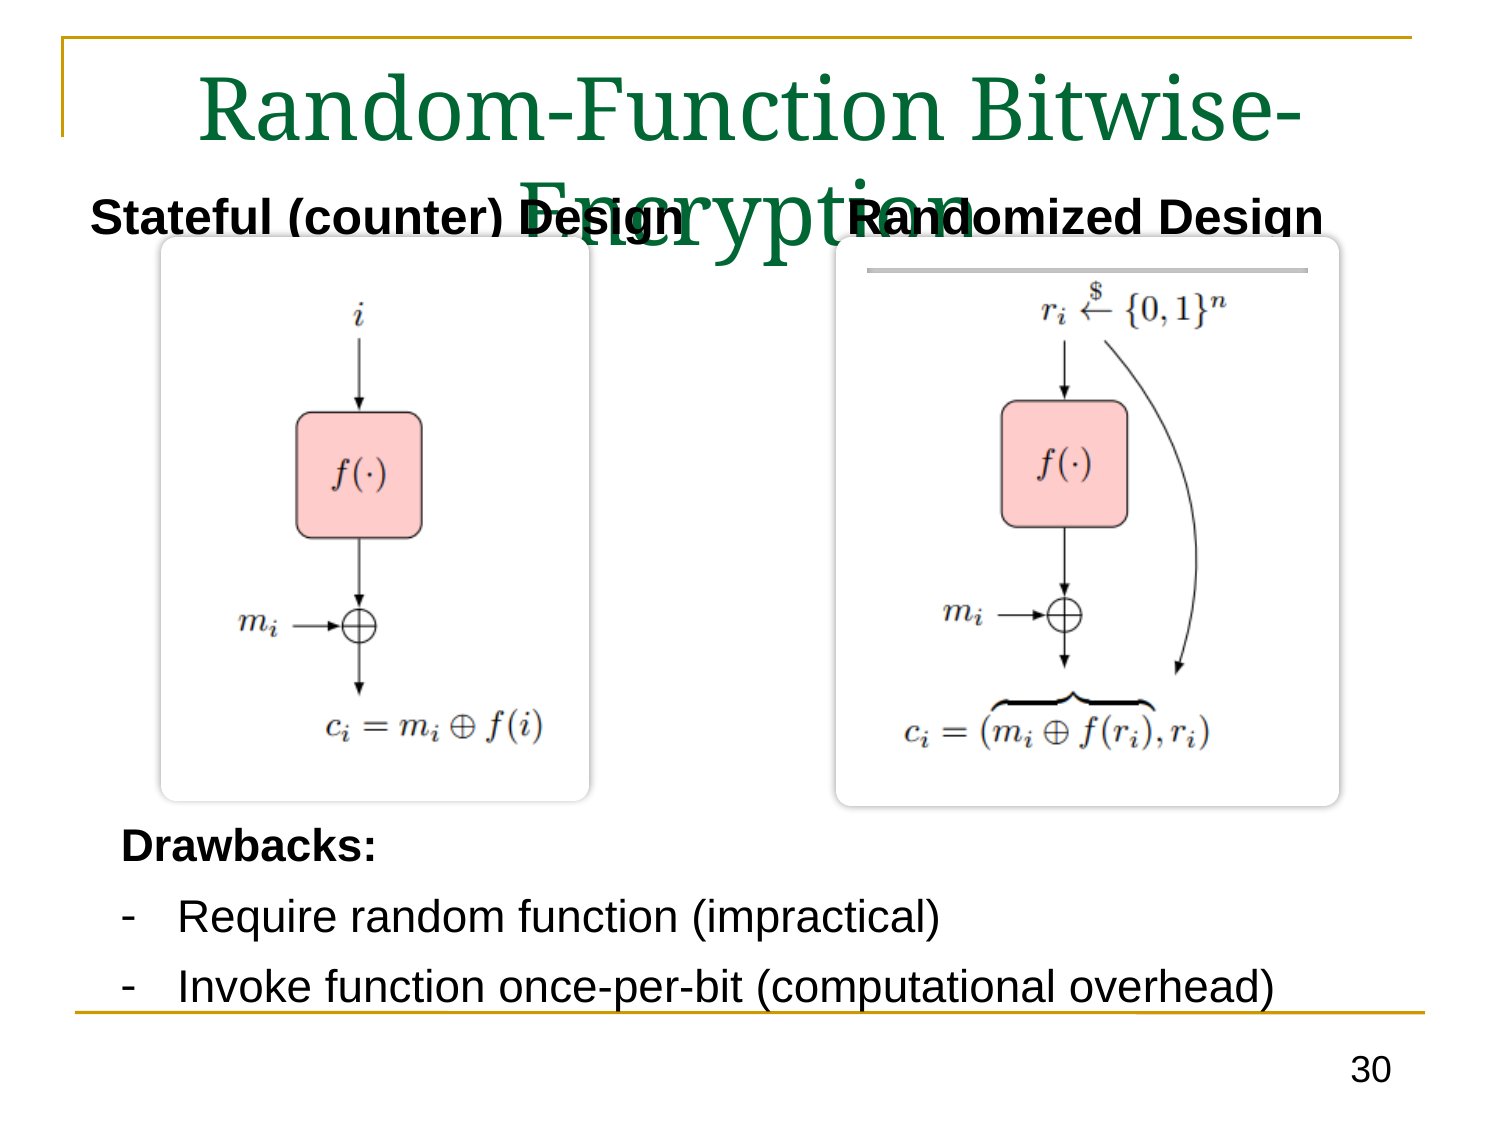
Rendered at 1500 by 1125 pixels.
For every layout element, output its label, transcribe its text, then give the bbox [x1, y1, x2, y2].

list Drawbacks: Require random function (impractical) Invoke function once-per-bit (computational overhead) [106, 807, 1394, 979]
picture [866, 267, 1309, 776]
list Stateful (counter) Design [75, 146, 738, 252]
picture [191, 267, 558, 770]
slide_number 30 [1335, 1023, 1424, 1098]
title Random-Function Bitwise-Encryption [75, 45, 1425, 233]
list Randomized Design [832, 146, 1425, 252]
